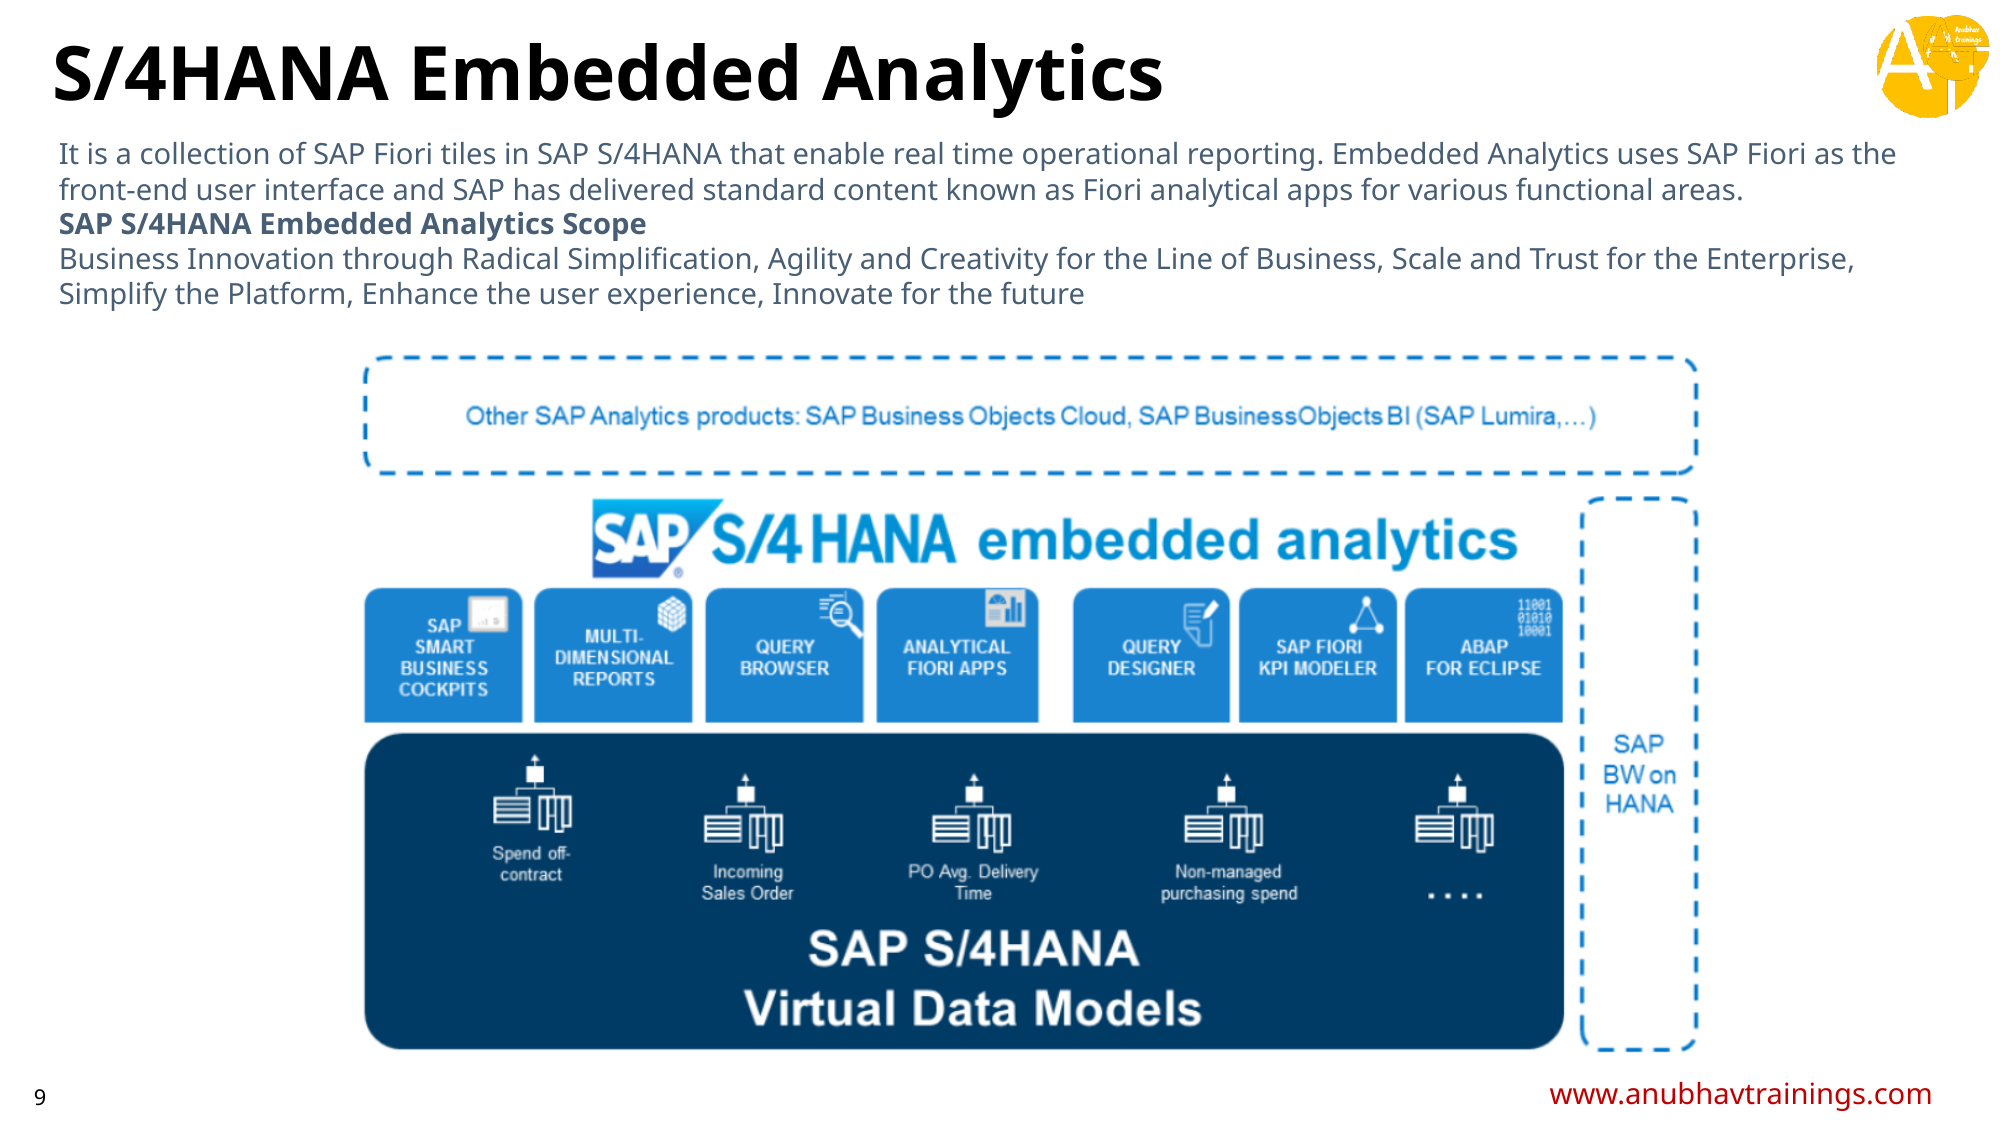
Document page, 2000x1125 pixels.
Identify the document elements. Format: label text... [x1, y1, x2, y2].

text_box www.anubhavtrainings.com [1534, 1068, 2000, 1119]
text_box It is a collection of SAP Fiori tiles in SAP S/4HANA that enable real time operational reporting. Embedded Analytics uses SAP Fiori as the front-end user interface and SAP has delivered standard content known as Fiori analytical apps for various functional areas. SAP S/4HANA Embedded Analytics Scope Business Innovation through Radical Simplification, Agility and Creativity for the Line of Business, Scale and Trust for the Enterprise, Simplify the Platform, Enhance the user experience, Innovate for the future [44, 128, 1951, 318]
picture [255, 343, 1837, 1063]
text_box 9 [19, 1075, 56, 1117]
text_box S/4HANA Embedded Analytics [37, 28, 1847, 144]
picture [1866, 9, 1993, 126]
